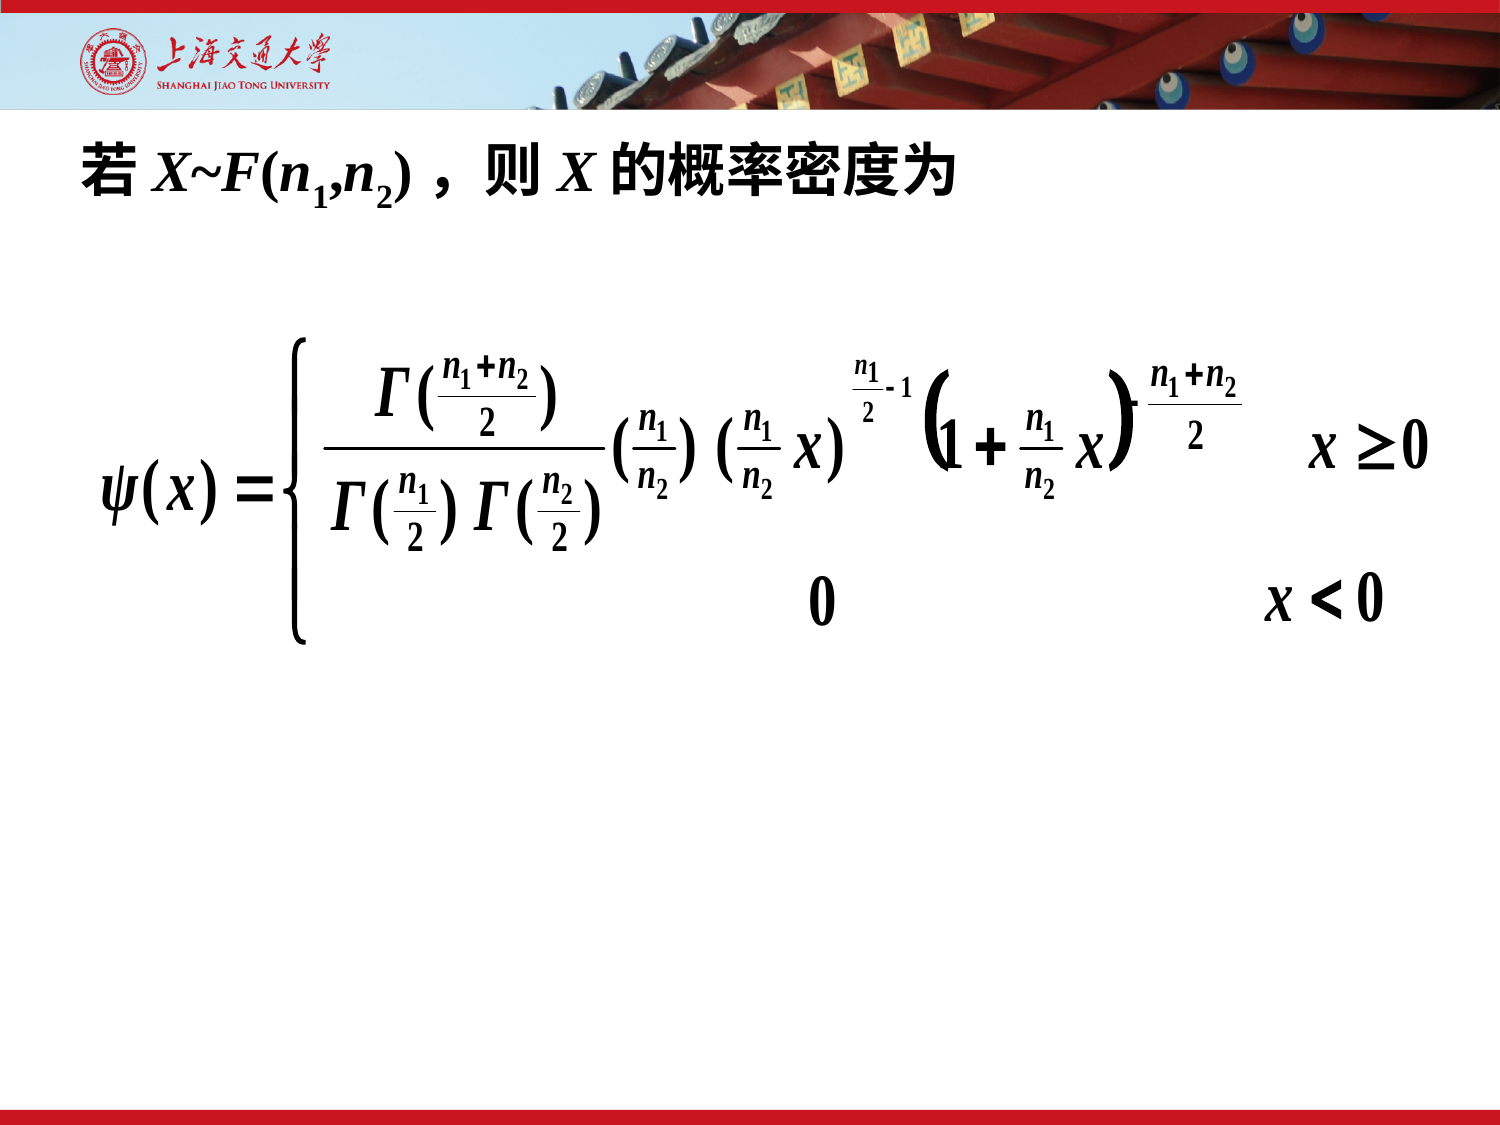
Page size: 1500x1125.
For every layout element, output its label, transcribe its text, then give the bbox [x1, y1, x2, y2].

text_box 若X~F(n1,n2)，则X的概率密度为 [65, 125, 975, 223]
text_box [94, 325, 1454, 659]
picture [0, 0, 1500, 110]
